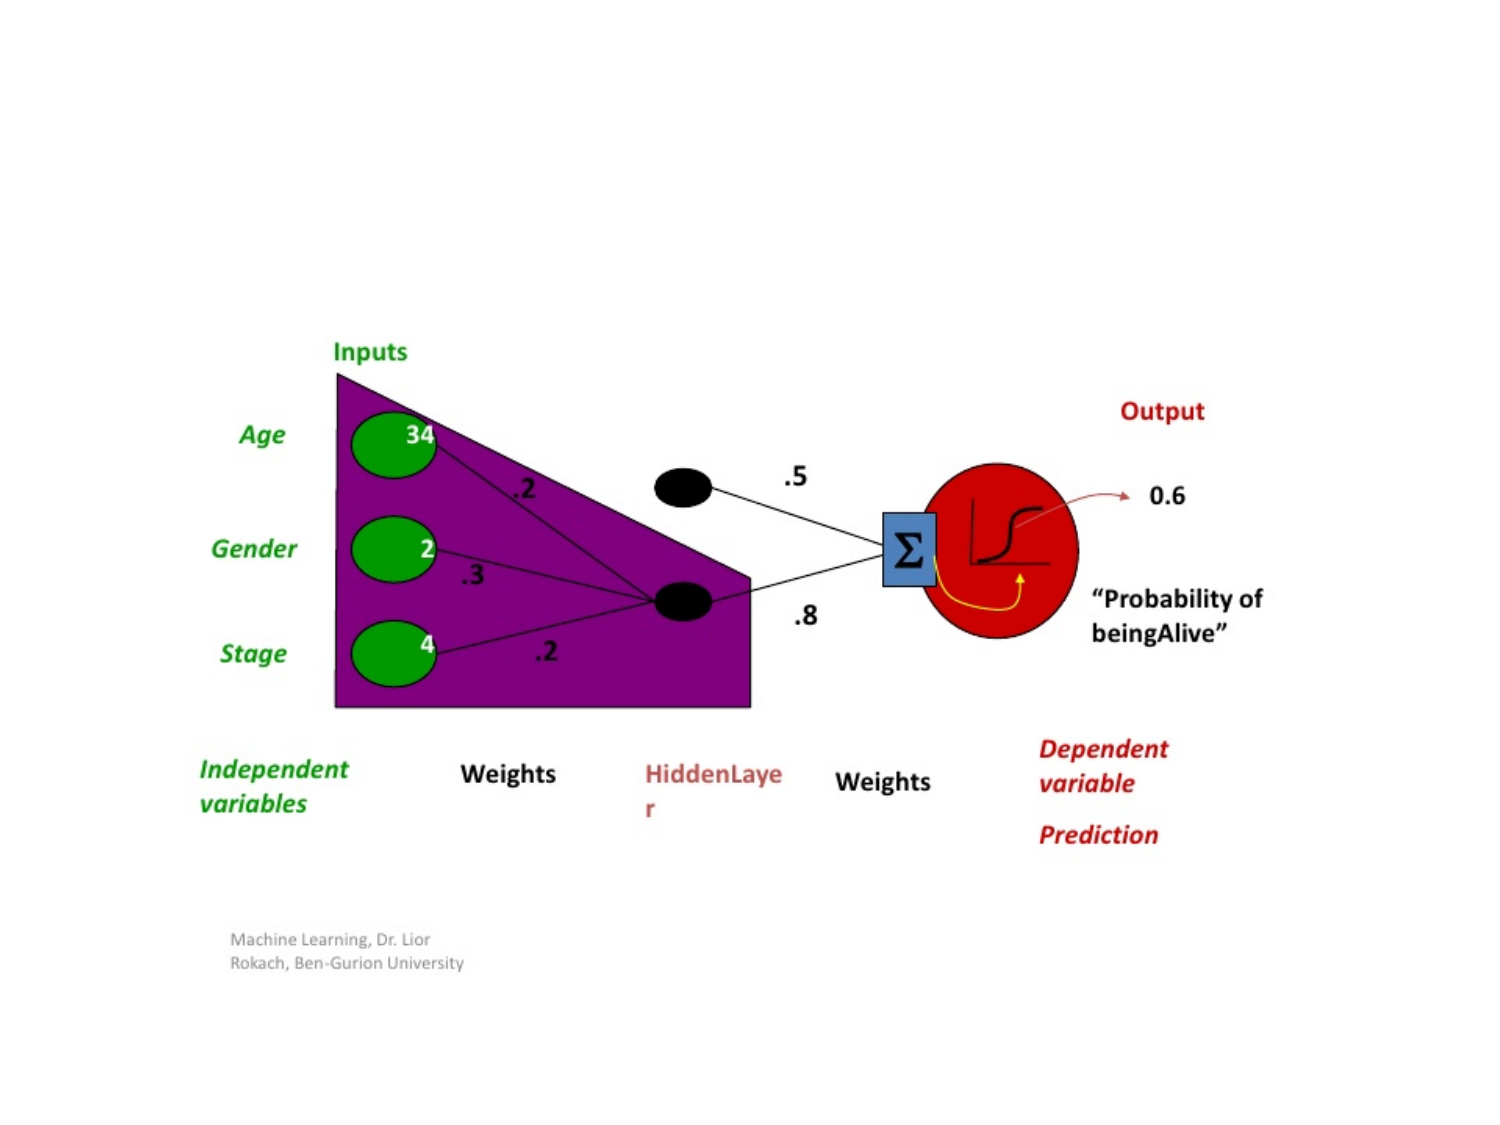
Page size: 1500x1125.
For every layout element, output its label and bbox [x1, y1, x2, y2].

picture [162, 137, 1301, 991]
